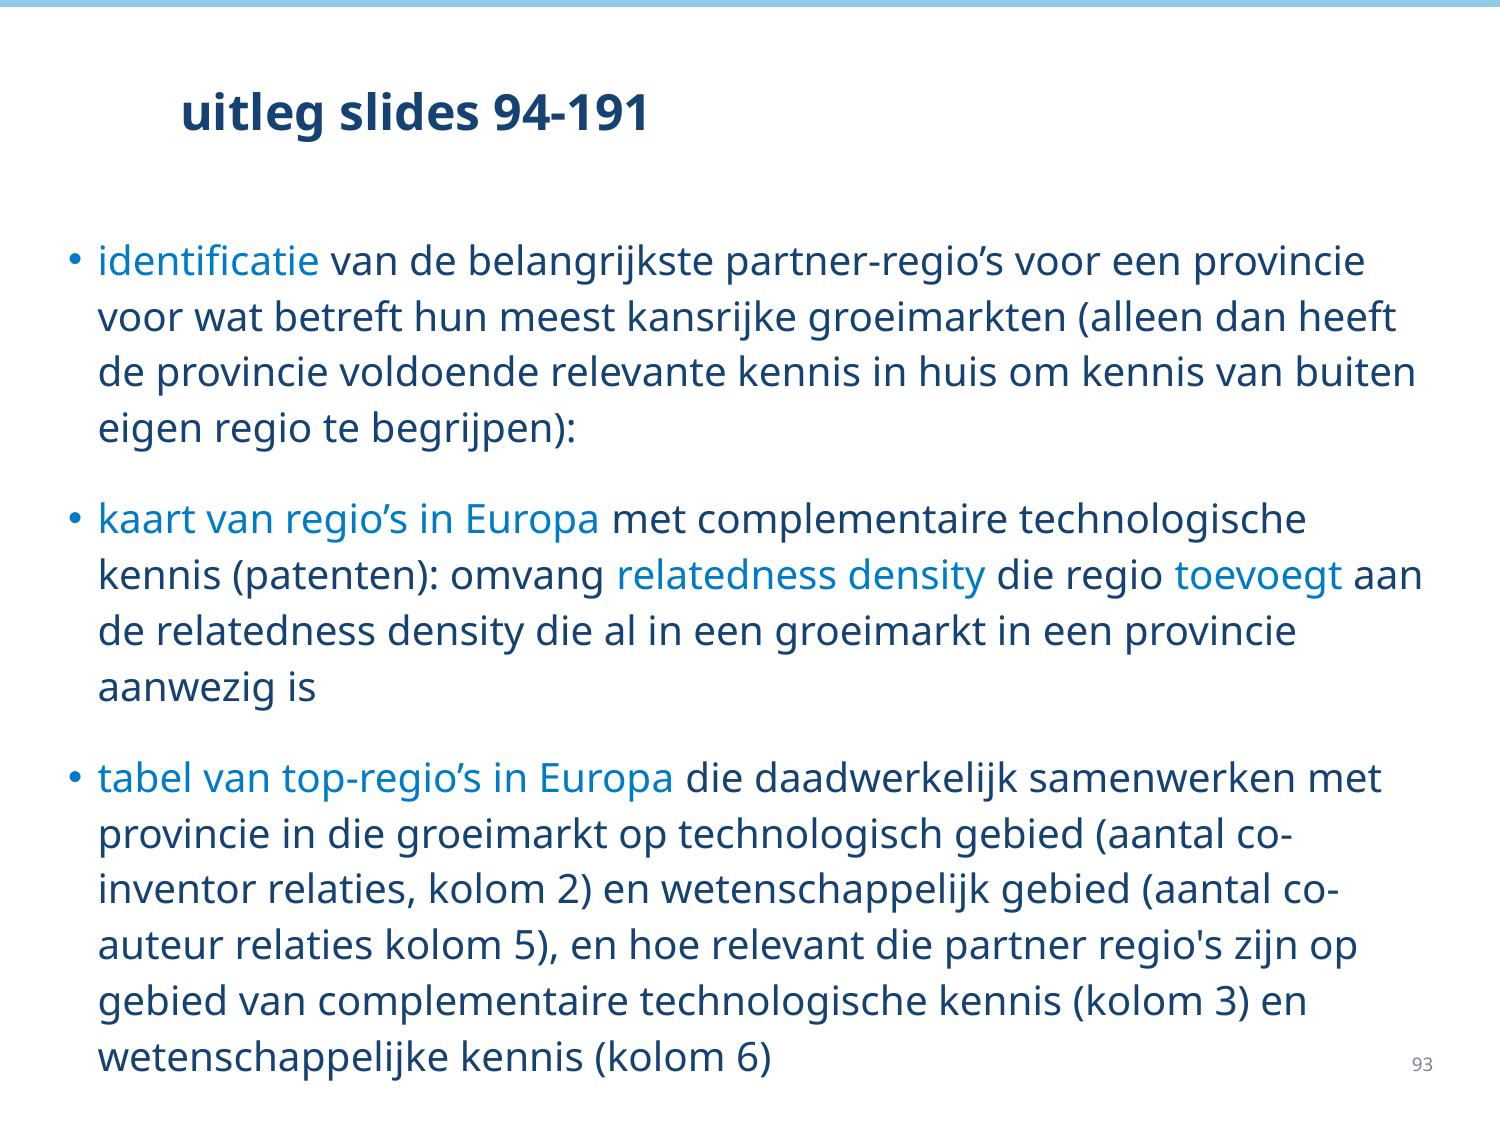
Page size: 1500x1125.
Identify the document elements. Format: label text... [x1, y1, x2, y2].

title uitleg slides 94-191 [165, 78, 1335, 150]
slide_number 93 [1396, 1034, 1500, 1096]
list identificatie van de belangrijkste partner-regio’s voor een provincie voor wat betreft hun meest kansrijke groeimarkten (alleen dan heeft de provincie voldoende relevante kennis in huis om kennis van buiten eigen regio te begrijpen): kaart van regio’s in Europa met complementaire technologische kennis (patenten): omvang relatedness density die regio toevoegt aan de relatedness density die al in een groeimarkt in een provincie aanwezig is tabel van top-regio’s in Europa die daadwerkelijk samenwerken met provincie in die groeimarkt op technologisch gebied (aantal co-inventor relaties, kolom 2) en wetenschappelijk gebied (aantal co-auteur relaties kolom 5), en hoe relevant die partner regio's zijn op gebied van complementaire technologische kennis (kolom 3) en wetenschappelijke kennis (kolom 6) [53, 219, 1441, 1094]
